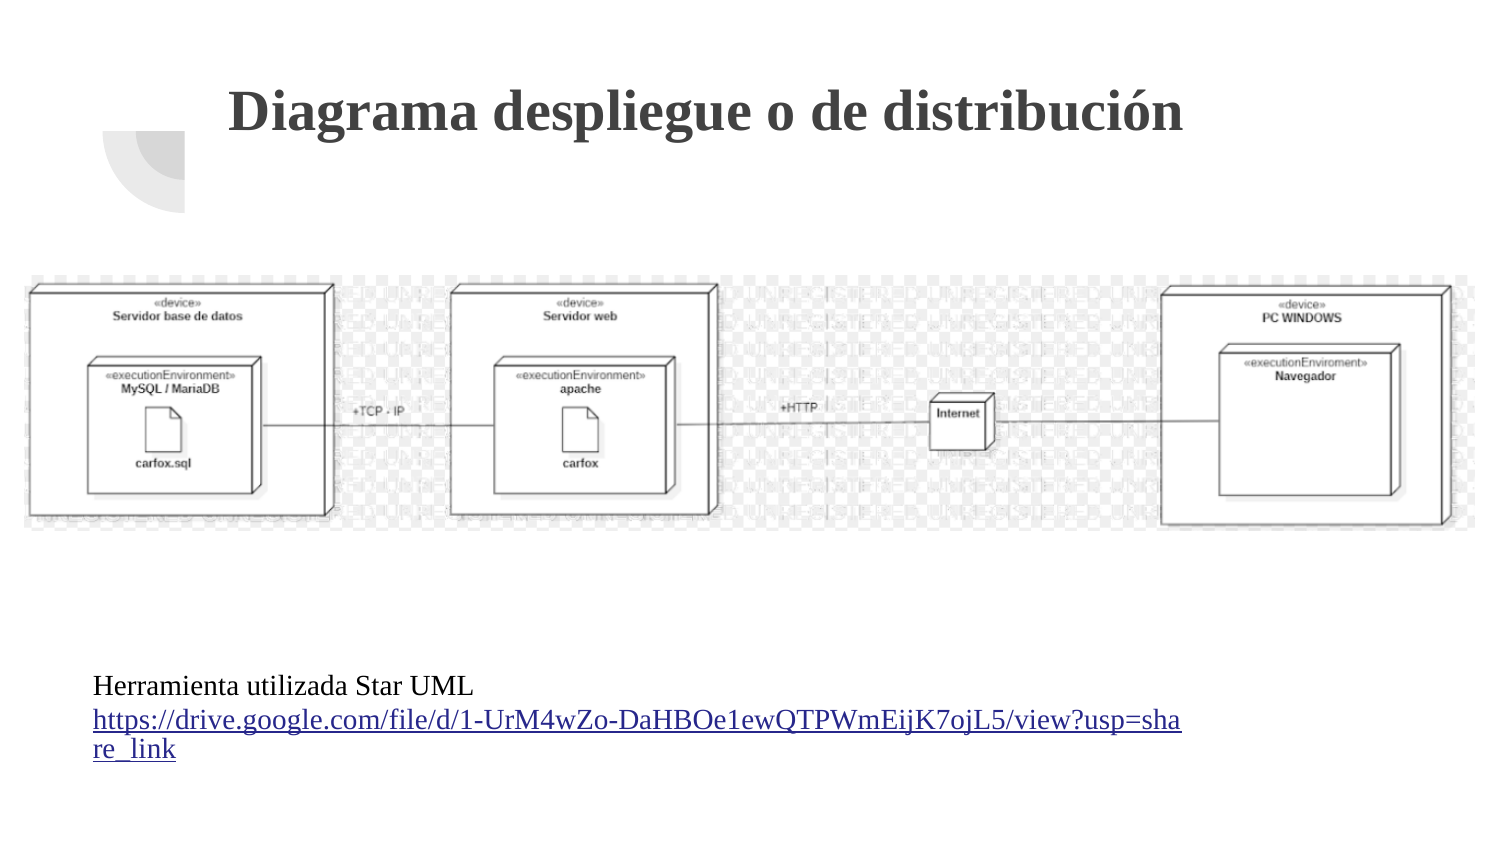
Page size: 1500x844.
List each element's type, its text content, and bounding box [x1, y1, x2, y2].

title Diagrama despliegue o de distribución [213, 57, 1368, 222]
text_box Herramienta utilizada Star UML https://drive.google.com/file/d/1-UrM4wZo-DaHBOe1ewQTPWmEijK7ojL5/view?usp=share_link [78, 650, 1203, 844]
picture [24, 275, 1476, 532]
